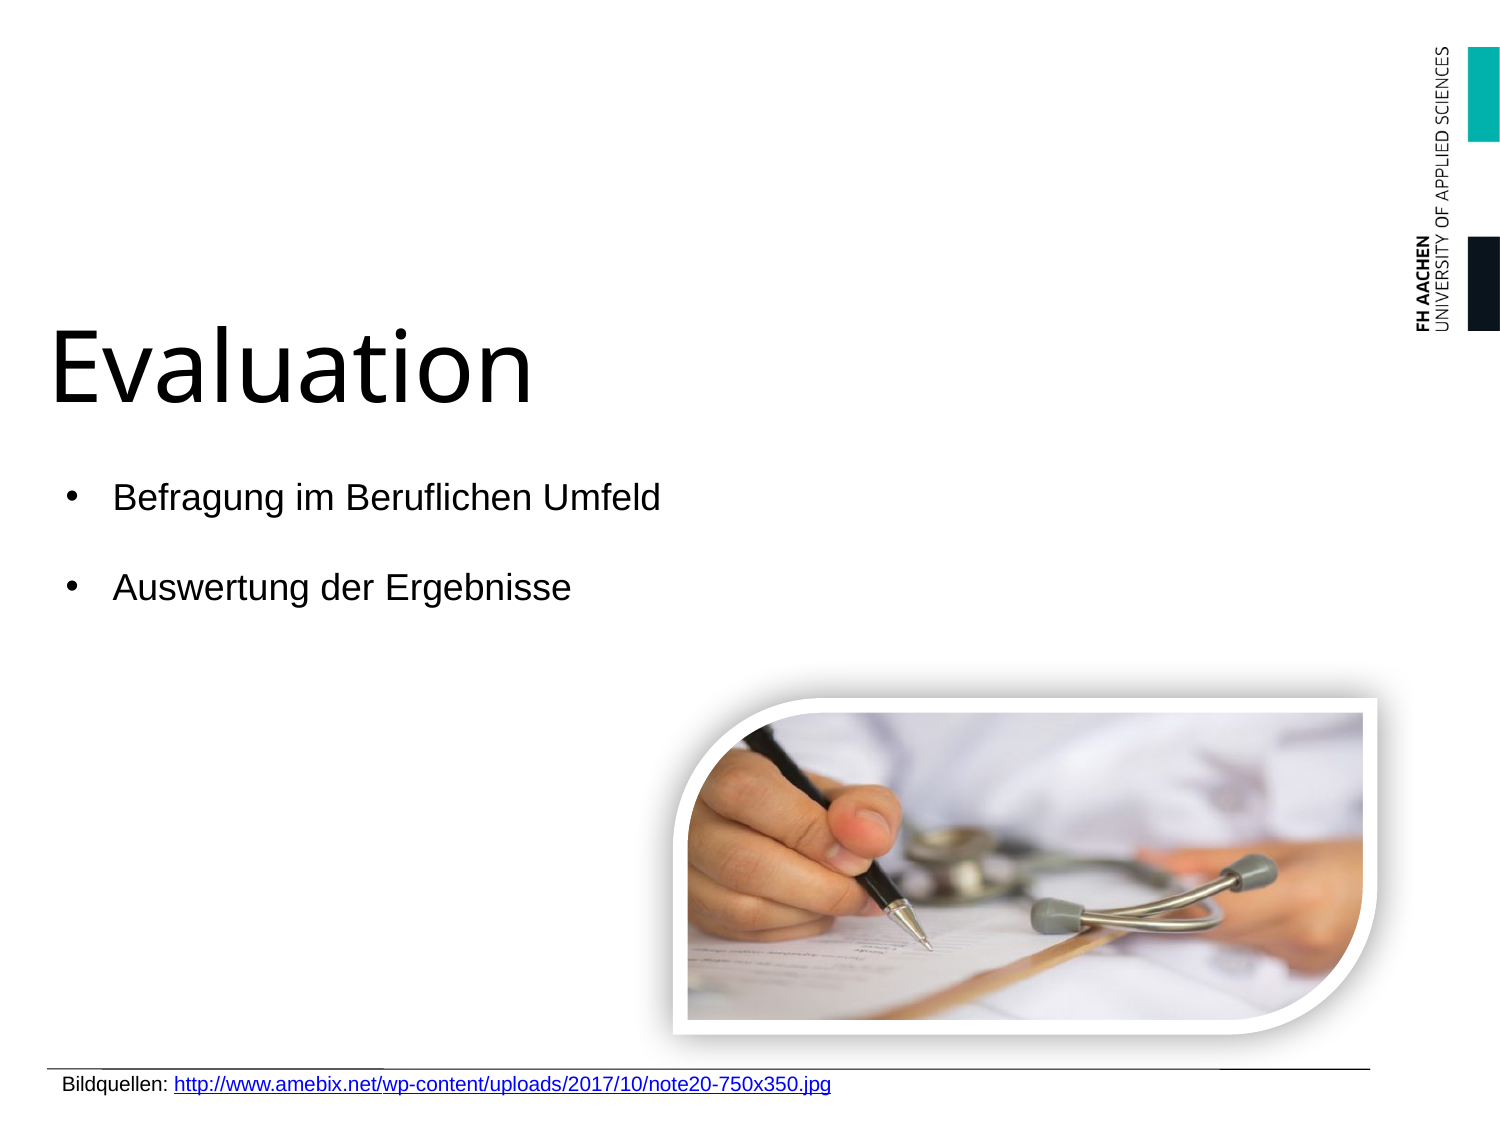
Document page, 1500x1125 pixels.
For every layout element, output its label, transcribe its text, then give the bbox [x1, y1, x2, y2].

text_box Befragung im Beruflichen Umfeld Auswertung der Ergebnisse [50, 420, 677, 616]
text_box Bildquellen: http://www.amebix.net/wp-content/uploads/2017/10/note20-750x350.jpg [47, 1063, 1441, 1103]
picture [679, 705, 1371, 1028]
picture [1404, 47, 1500, 331]
title Evaluation [47, 302, 1371, 421]
